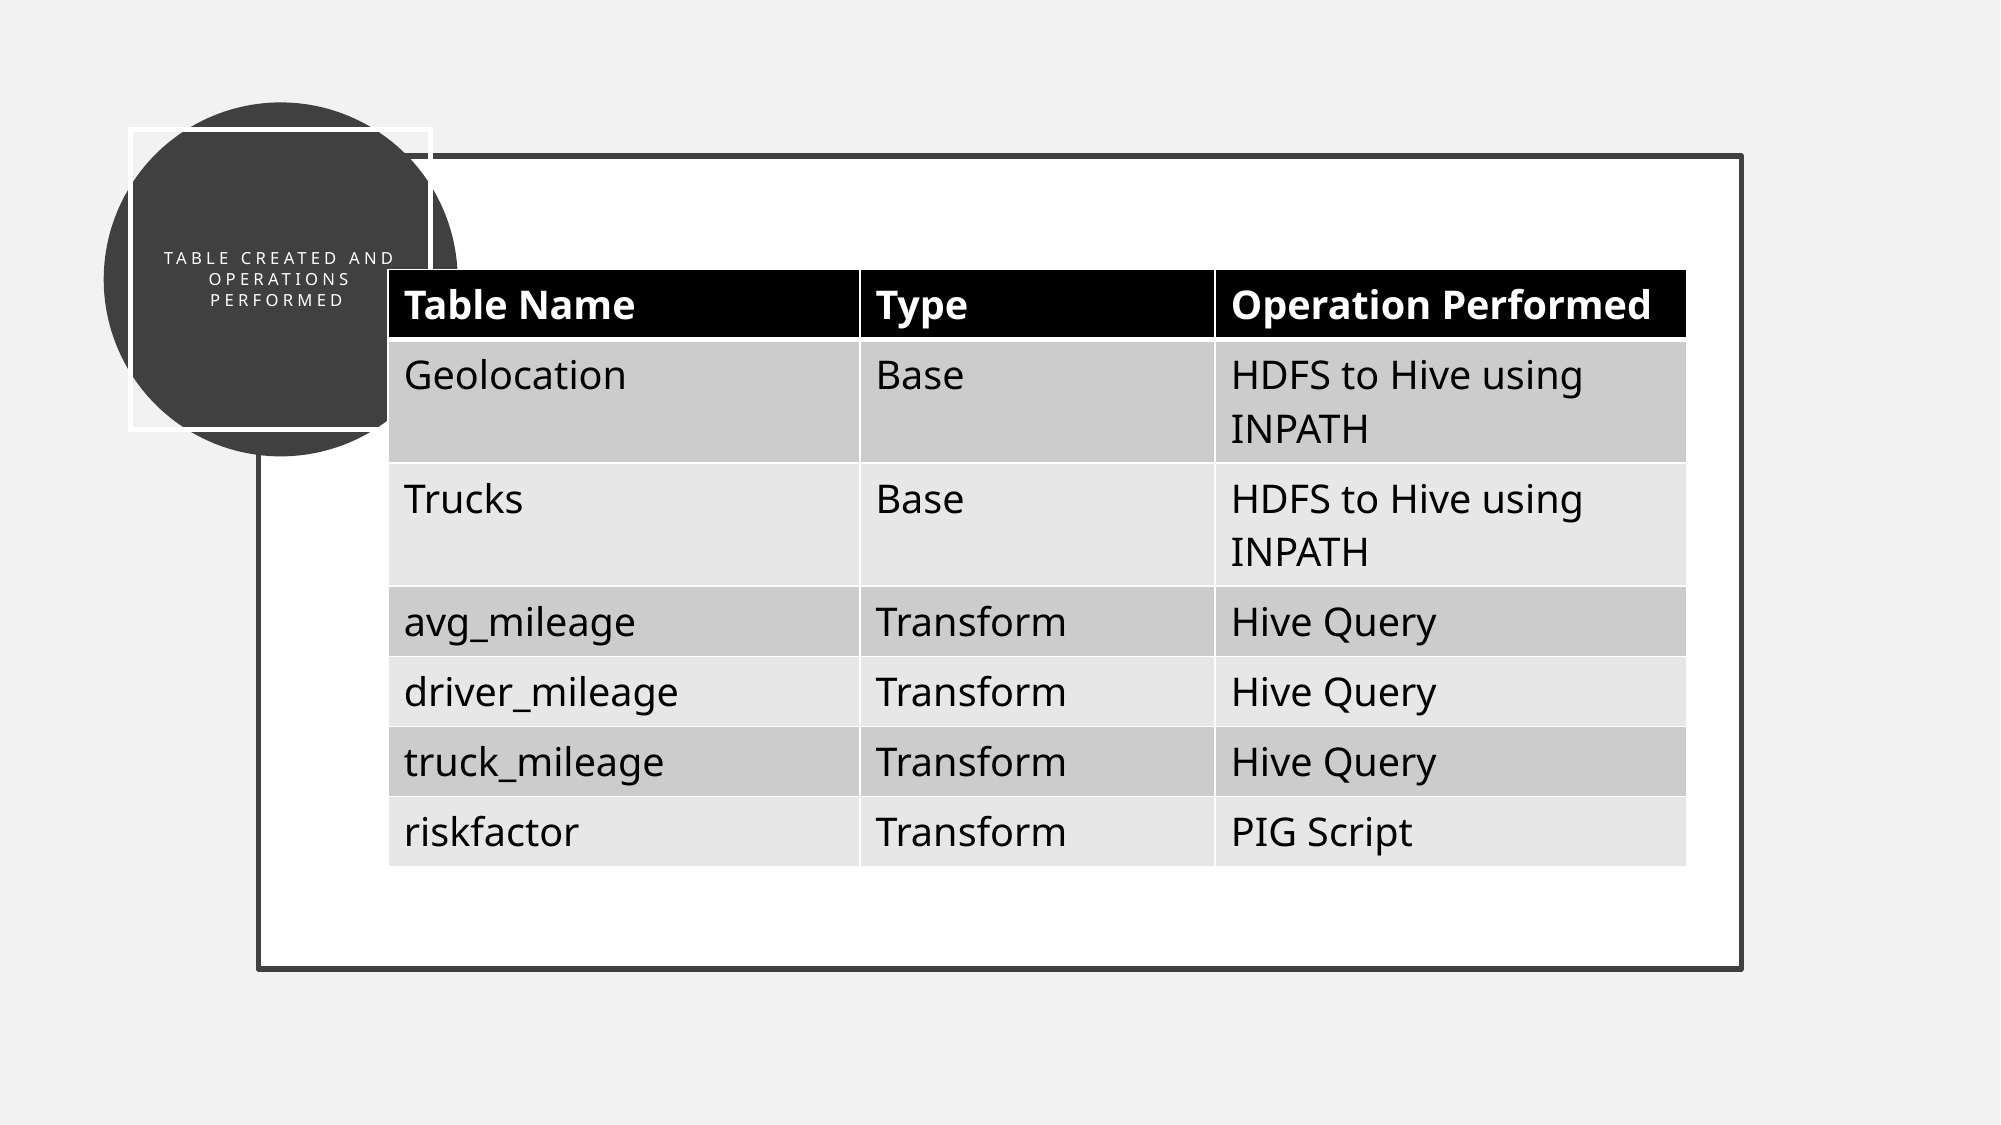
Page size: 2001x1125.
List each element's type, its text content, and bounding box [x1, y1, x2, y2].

table_header Operation Performed [1216, 270, 1686, 337]
table_cell avg_mileage [389, 587, 859, 656]
title Table created and operations performed [128, 127, 433, 432]
table_cell Geolocation [389, 342, 859, 462]
table_cell Trucks [389, 464, 859, 585]
table_cell Transform [861, 587, 1214, 656]
table_cell Hive Query [1216, 657, 1686, 726]
table_header Type [861, 270, 1214, 337]
table_cell Transform [861, 797, 1214, 866]
table_cell HDFS to Hive using INPATH [1216, 342, 1686, 462]
text_box [189, 432, 373, 458]
text_box [433, 187, 459, 269]
table_cell Transform [861, 727, 1214, 796]
table_cell Base [861, 342, 1214, 462]
table_cell PIG Script [1216, 797, 1686, 866]
table_cell HDFS to Hive using INPATH [1216, 464, 1686, 585]
table_cell Hive Query [1216, 587, 1686, 656]
table_cell Base [861, 464, 1214, 585]
table_header Table Name [389, 270, 859, 337]
text_box [102, 187, 128, 371]
text_box [257, 155, 1742, 970]
table_cell driver_mileage [389, 657, 859, 726]
table_cell riskfactor [389, 797, 859, 866]
table_cell Hive Query [1216, 727, 1686, 796]
table_cell truck_mileage [389, 727, 859, 796]
text_box [188, 101, 373, 127]
table_cell Transform [861, 657, 1214, 726]
